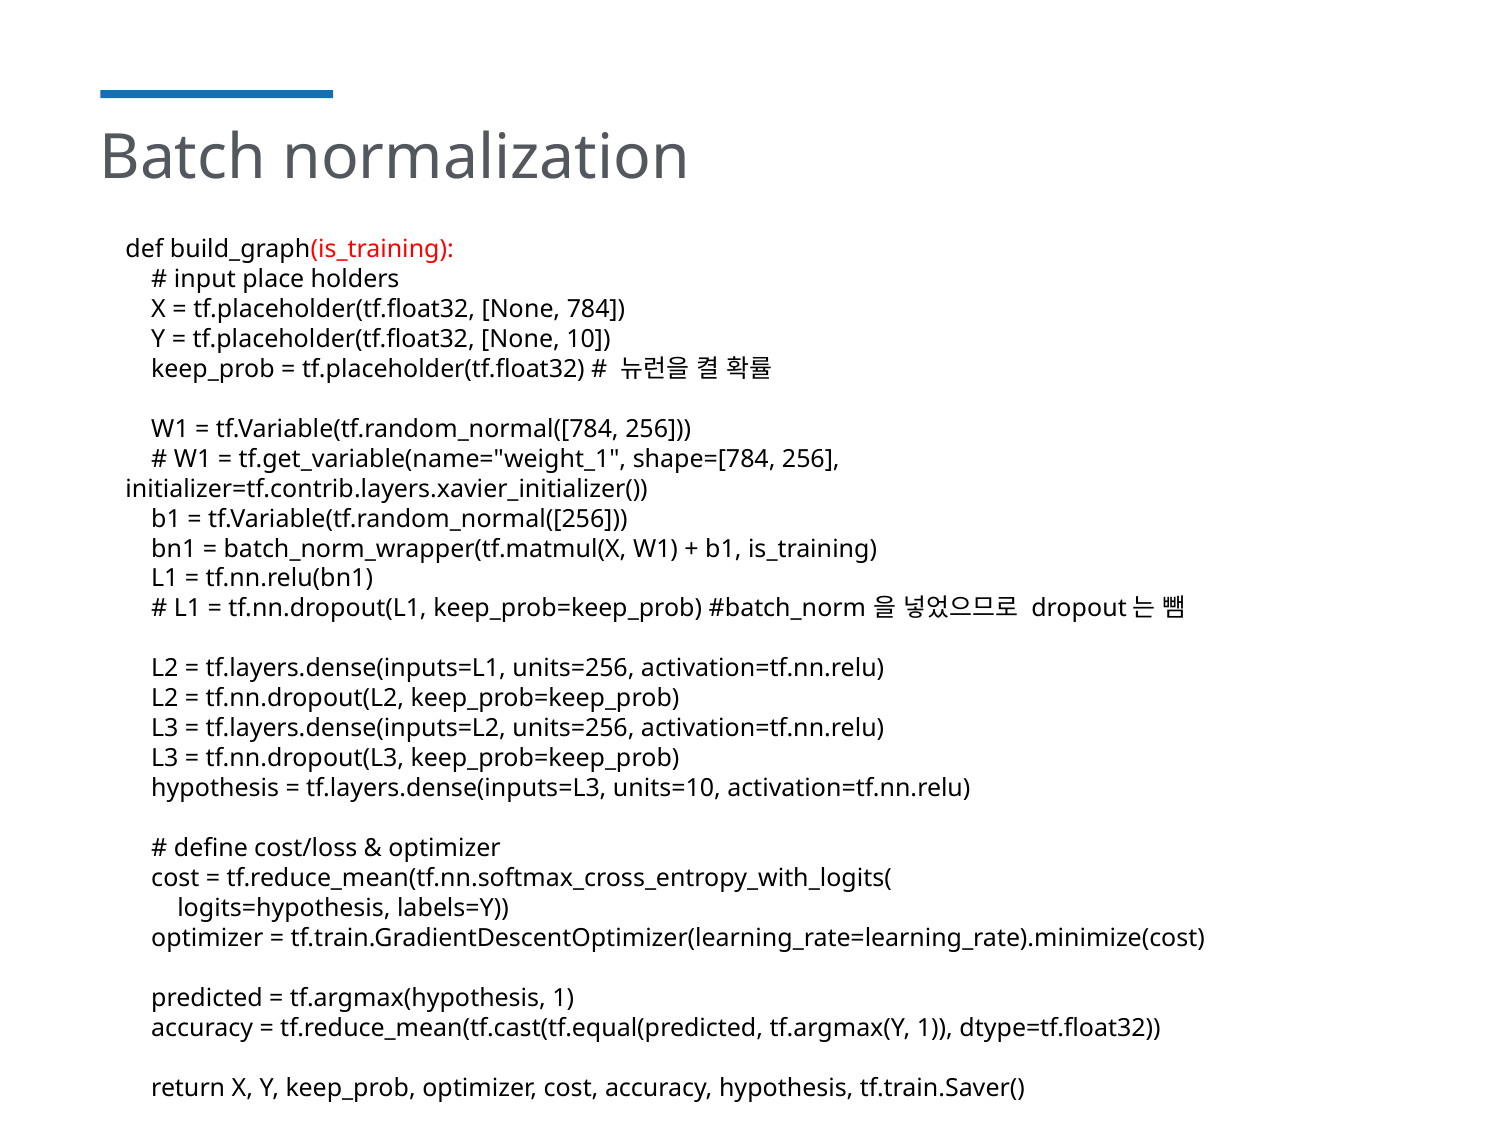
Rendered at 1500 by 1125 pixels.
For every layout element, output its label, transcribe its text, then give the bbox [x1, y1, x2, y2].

text_box def build_graph(is_training): # input place holders X = tf.placeholder(tf.float32, [None, 784]) Y = tf.placeholder(tf.float32, [None, 10]) keep_prob = tf.placeholder(tf.float32) # 뉴런을 켤 확률 W1 = tf.Variable(tf.random_normal([784, 256])) # W1 = tf.get_variable(name="weight_1", shape=[784, 256], initializer=tf.contrib.layers.xavier_initializer()) b1 = tf.Variable(tf.random_normal([256])) bn1 = batch_norm_wrapper(tf.matmul(X, W1) + b1, is_training) L1 = tf.nn.relu(bn1) # L1 = tf.nn.dropout(L1, keep_prob=keep_prob) #batch_norm을 넣었으므로 dropout는 뺌 L2 = tf.layers.dense(inputs=L1, units=256, activation=tf.nn.relu) L2 = tf.nn.dropout(L2, keep_prob=keep_prob) L3 = tf.layers.dense(inputs=L2, units=256, activation=tf.nn.relu) L3 = tf.nn.dropout(L3, keep_prob=keep_prob) hypothesis = tf.layers.dense(inputs=L3, units=10, activation=tf.nn.relu) # define cost/loss & optimizer cost = tf.reduce_mean(tf.nn.softmax_cross_entropy_with_logits( logits=hypothesis, labels=Y)) optimizer = tf.train.GradientDescentOptimizer(learning_rate=learning_rate).minimize(cost) predicted = tf.argmax(hypothesis, 1) accuracy = tf.reduce_mean(tf.cast(tf.equal(predicted, tf.argmax(Y, 1)), dtype=tf.float32)) return X, Y, keep_prob, optimizer, cost, accuracy, hypothesis, tf.train.Saver() [110, 225, 1314, 1109]
title Batch normalization [84, 117, 1416, 199]
